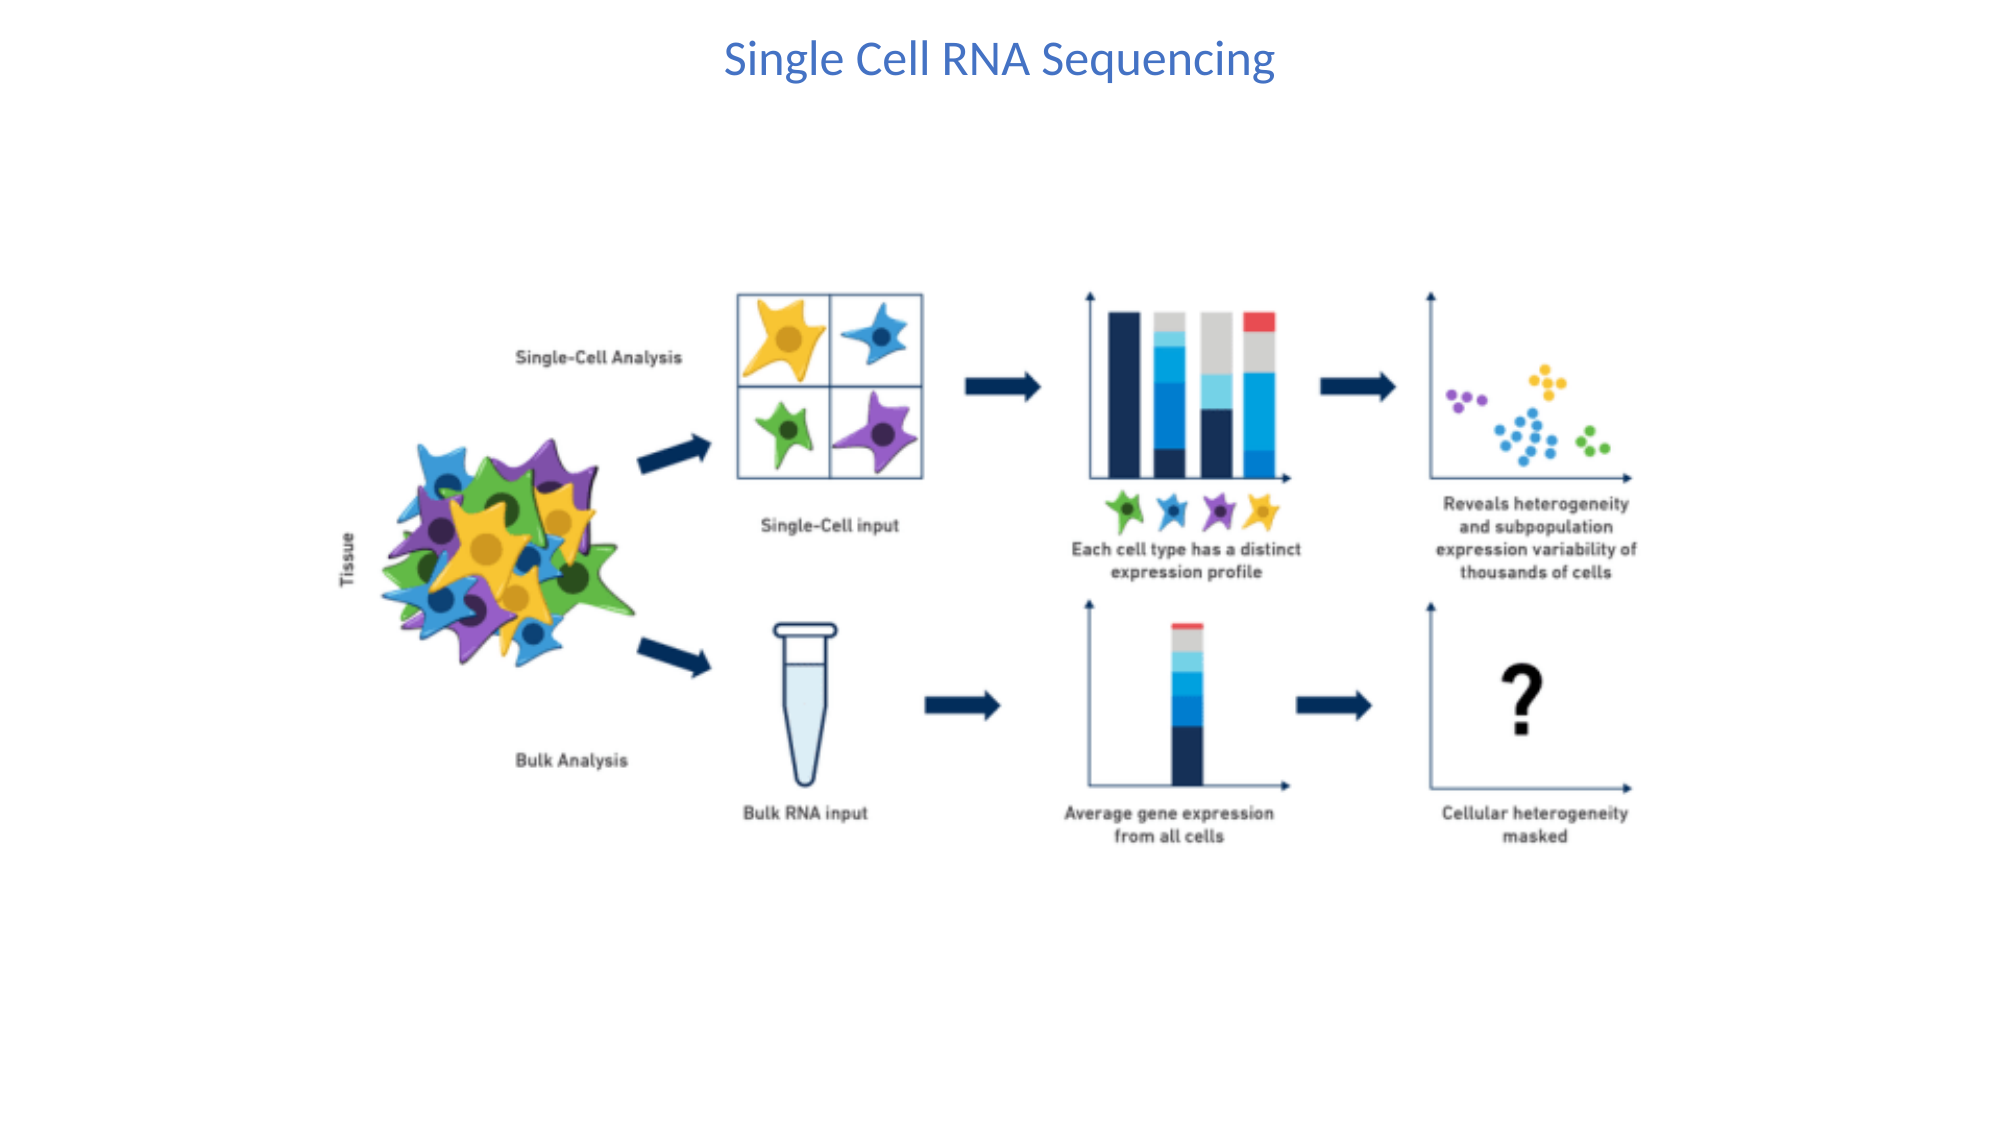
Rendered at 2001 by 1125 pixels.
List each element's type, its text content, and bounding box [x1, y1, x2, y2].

text_box Single Cell RNA Sequencing [499, 18, 1501, 94]
picture [291, 257, 1709, 868]
